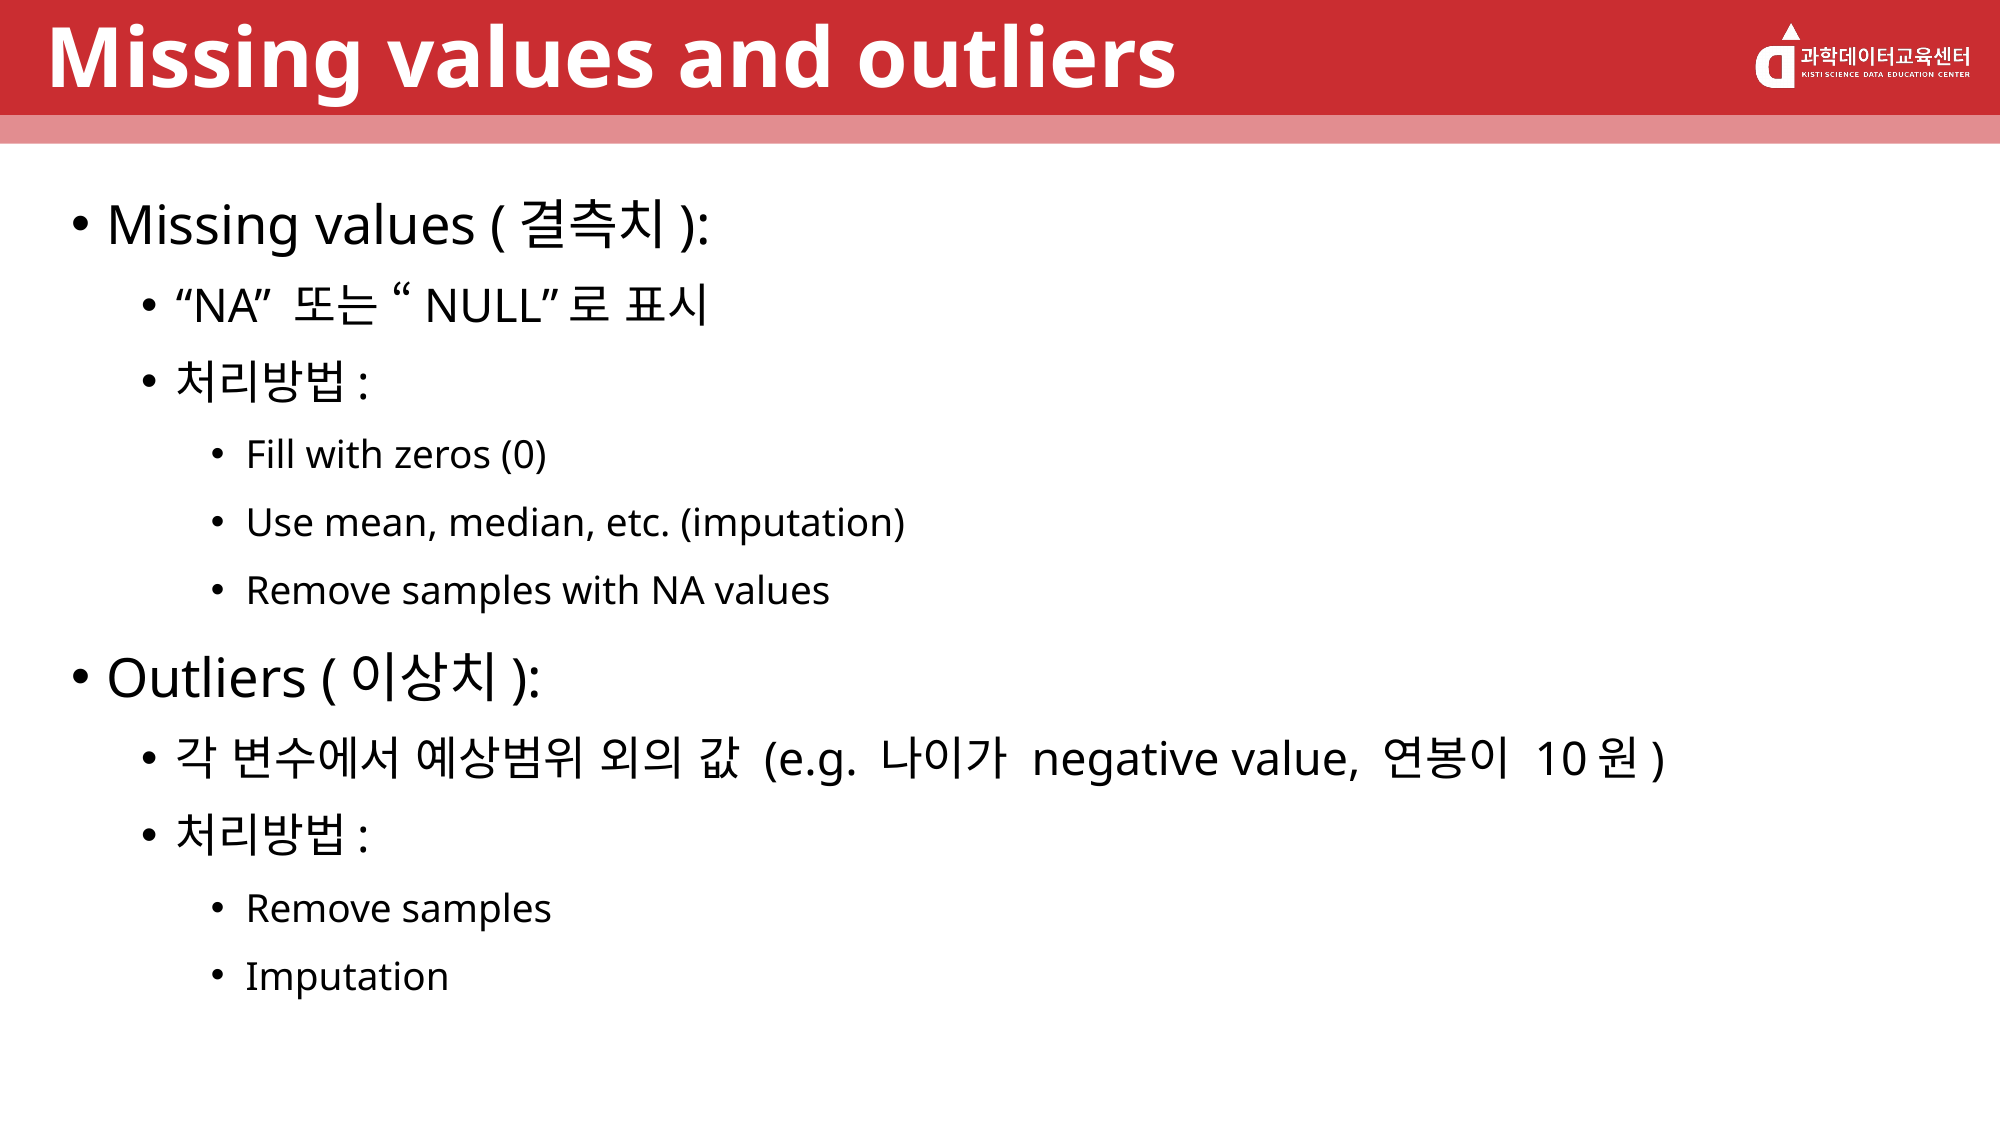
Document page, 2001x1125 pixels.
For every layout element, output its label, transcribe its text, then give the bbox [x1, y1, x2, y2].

list Missing values (결측치): “NA” 또는 “NULL”로 표시 처리방법: Fill with zeros (0) Use mean, median, etc. (imputation) Remove samples with NA values Outliers (이상치): 각 변수에서 예상범위 외의 값 (e.g. 나이가 negative value, 연봉이 10원) 처리방법: Remove samples Imputation [56, 182, 1942, 1014]
picture [1755, 22, 1970, 89]
title Missing values and outliers [30, 22, 1725, 99]
